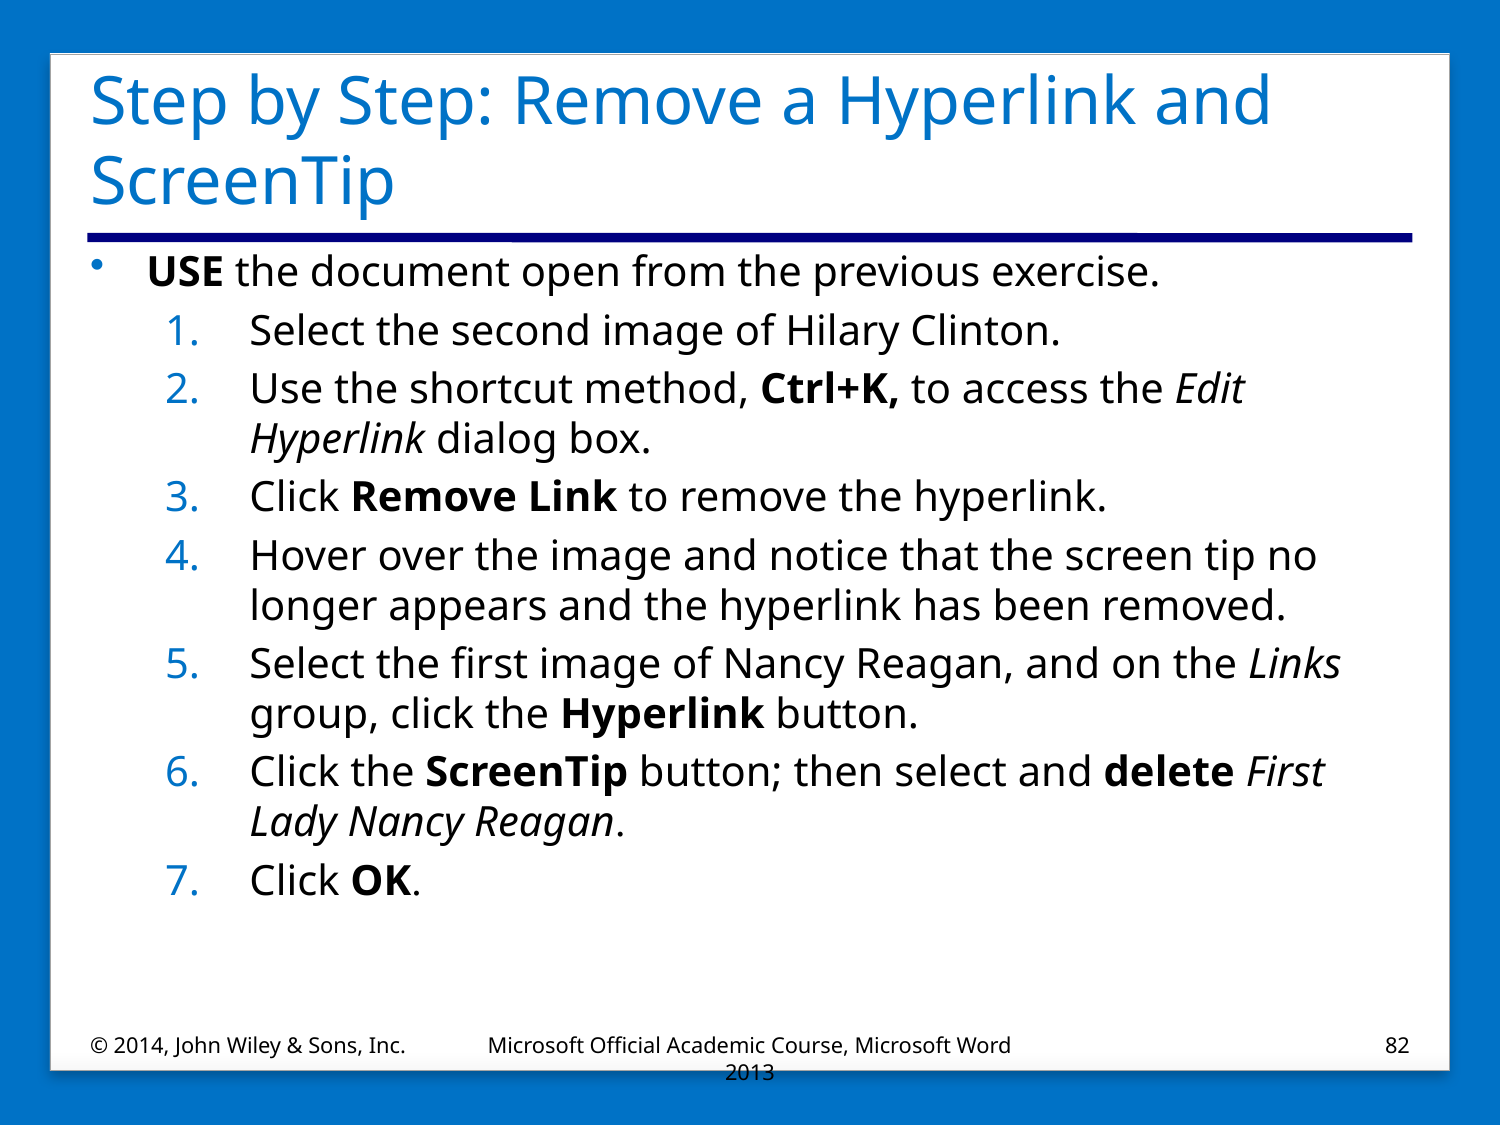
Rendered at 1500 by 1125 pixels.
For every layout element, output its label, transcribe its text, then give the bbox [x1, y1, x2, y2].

list USE the document open from the previous exercise. Select the second image of Hilary Clinton. Use the shortcut method, Ctrl+K, to access the Edit Hyperlink dialog box. Click Remove Link to remove the hyperlink. Hover over the image and notice that the screen tip no longer appears and the hyperlink has been removed. Select the first image of Nancy Reagan, and on the Links group, click the Hyperlink button. Click the ScreenTip button; then select and delete First Lady Nancy Reagan. Click OK. [75, 237, 1425, 1063]
slide_number 82 [1074, 1024, 1426, 1103]
slide_number © 2014, John Wiley & Sons, Inc. [74, 1024, 426, 1103]
footer Microsoft Official Academic Course, Microsoft Word 2013 [449, 1024, 1051, 1103]
title Step by Step: Remove a Hyperlink and ScreenTip [74, 74, 1426, 226]
